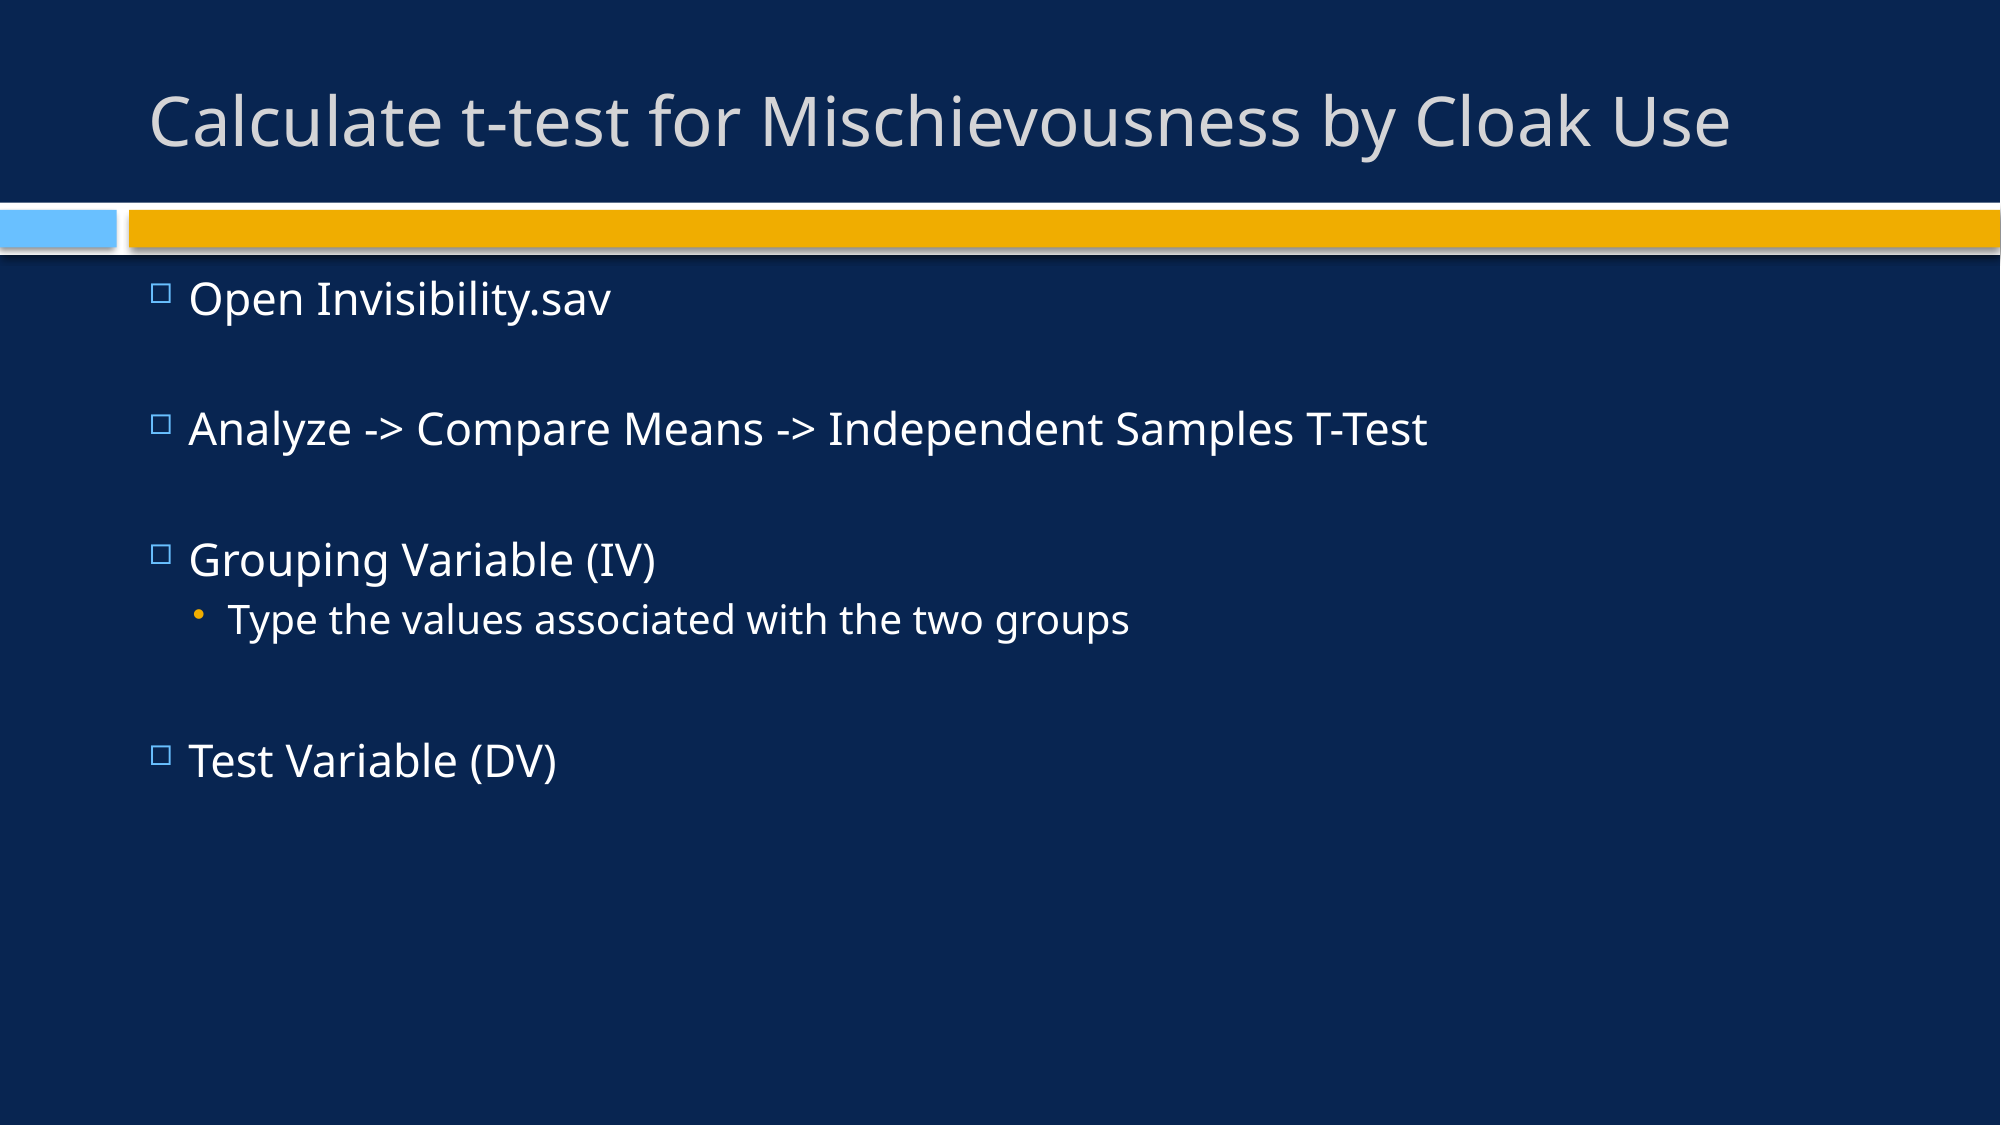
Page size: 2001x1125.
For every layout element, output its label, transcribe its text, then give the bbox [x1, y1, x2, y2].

list Open Invisibility.sav Analyze -> Compare Means -> Independent Samples T-Test Grouping Variable (IV) Type the values associated with the two groups Test Variable (DV) [133, 262, 1918, 1001]
title Calculate t-test for Mischievousness by Cloak Use [133, 37, 1918, 201]
